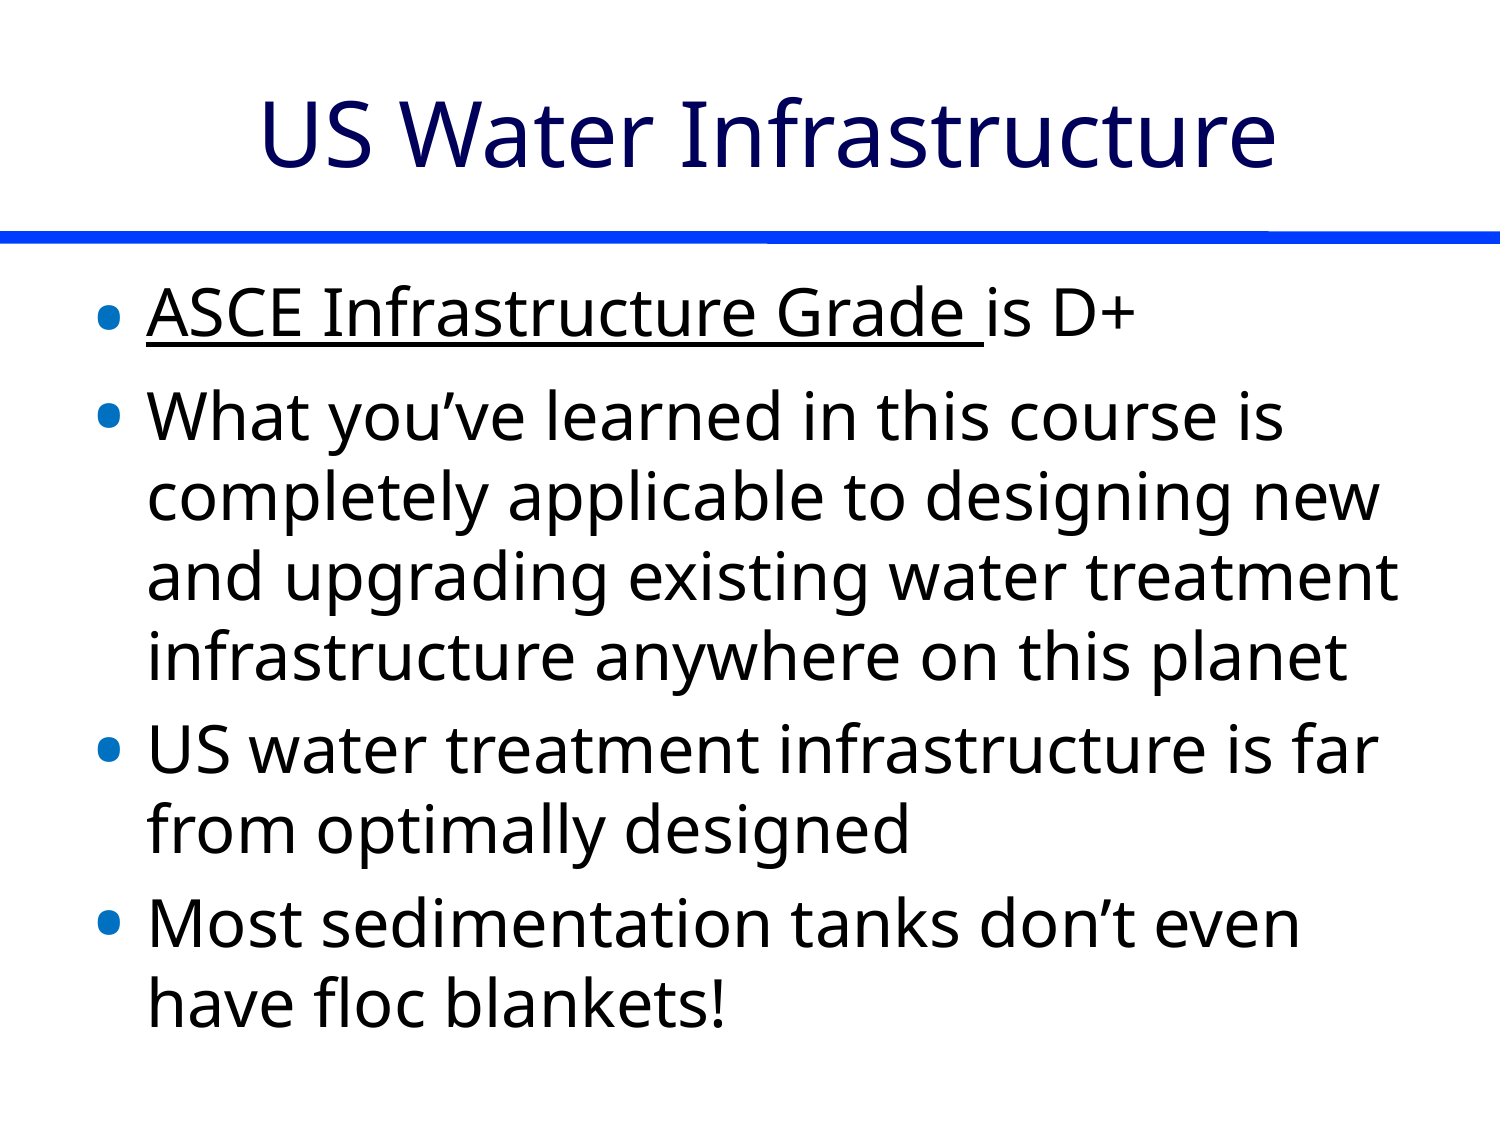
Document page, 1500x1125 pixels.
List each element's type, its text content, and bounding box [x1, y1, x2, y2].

title US Water Infrastructure [75, 37, 1463, 225]
list ASCE Infrastructure Grade is D+ What you’ve learned in this course is completely applicable to designing new and upgrading existing water treatment infrastructure anywhere on this planet US water treatment infrastructure is far from optimally designed Most sedimentation tanks don’t even have floc blankets! [74, 262, 1426, 1006]
